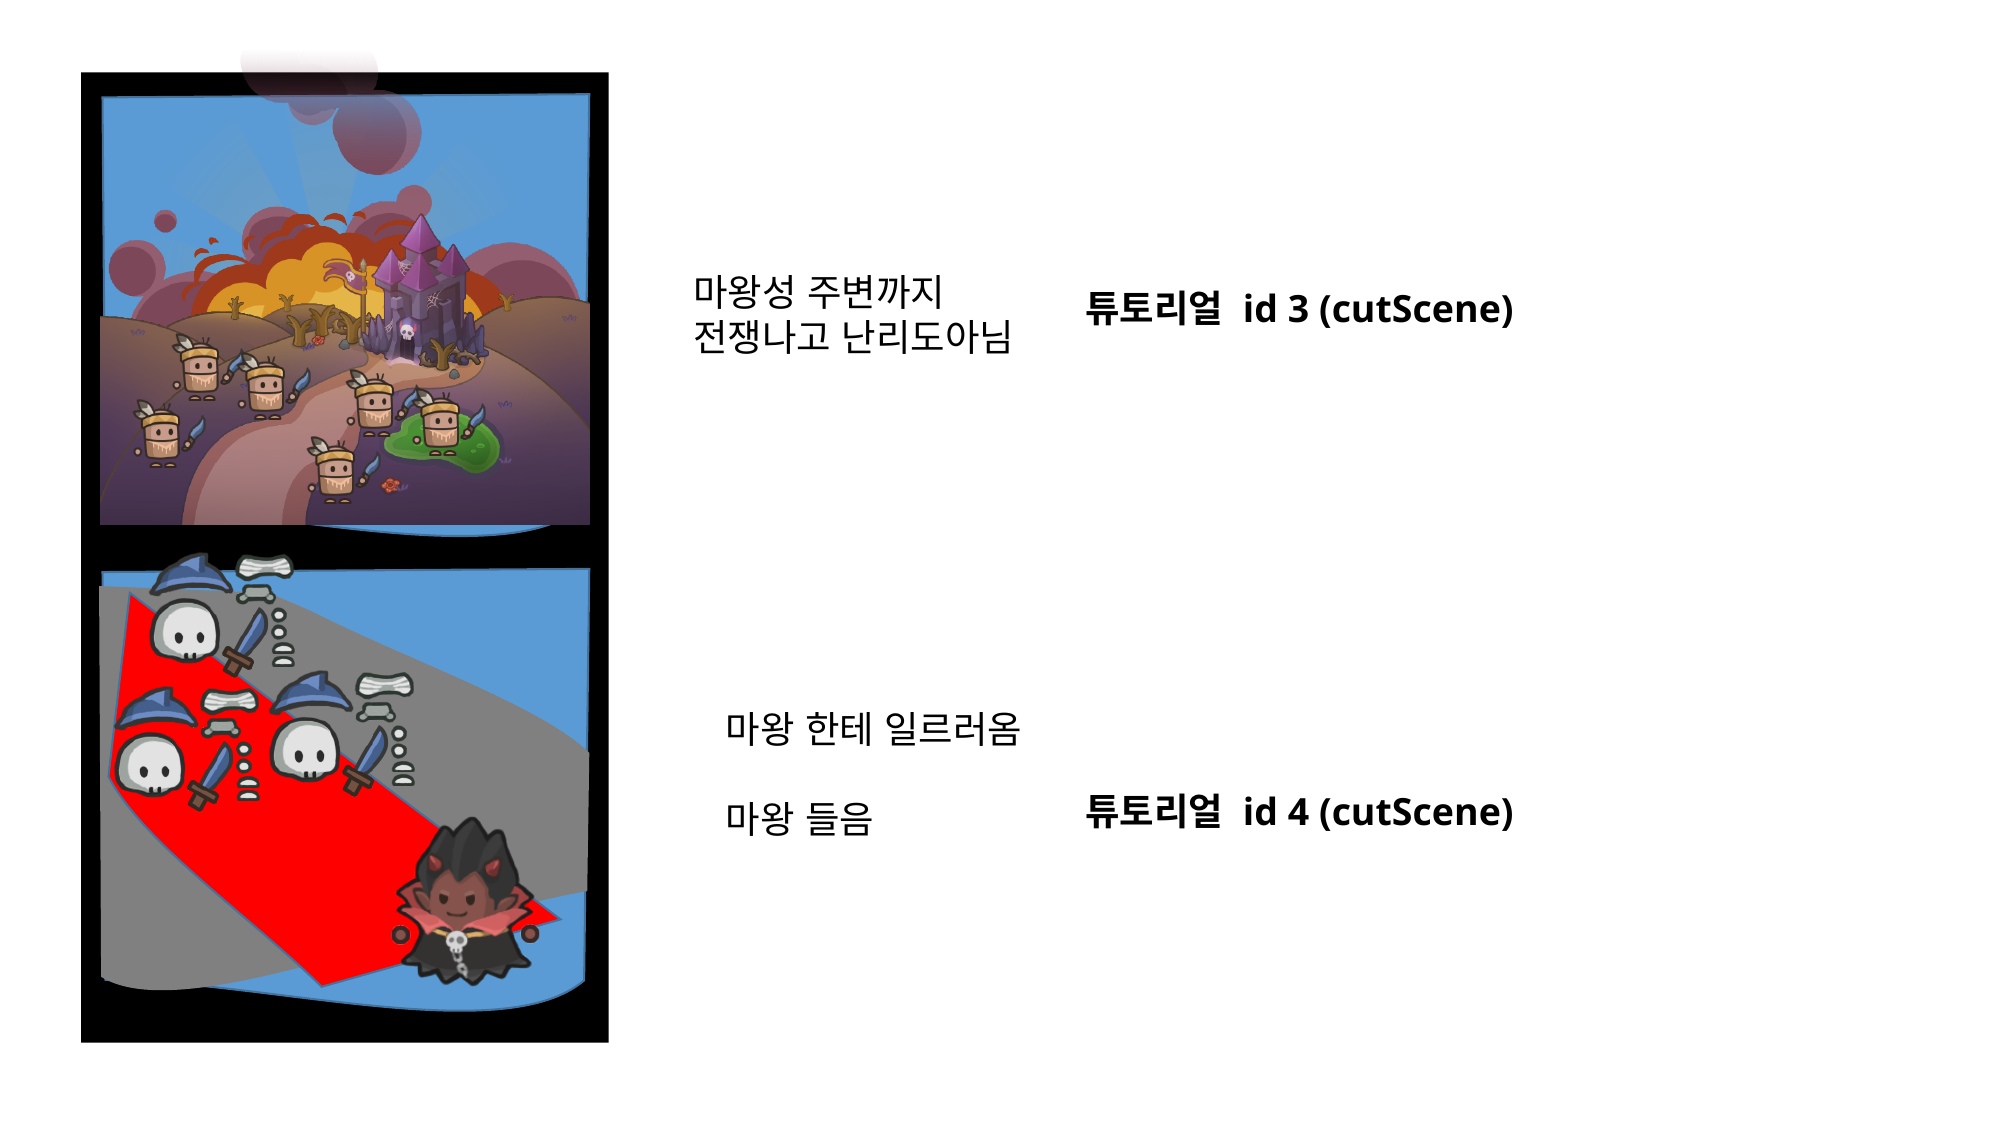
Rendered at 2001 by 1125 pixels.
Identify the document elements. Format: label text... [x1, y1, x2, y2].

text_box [132, 333, 311, 468]
text_box 마왕성 주변까지 전쟁나고 난리도아님 [678, 262, 1034, 367]
text_box 튜토리얼 id 4 (cutScene) [1070, 780, 1529, 841]
text_box [80, 71, 610, 1044]
text_box 마왕 한테 일르러옴 마왕 들음 [710, 699, 1038, 849]
text_box 튜토리얼 id 3 (cutScene) [1070, 277, 1529, 337]
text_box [99, 94, 590, 1011]
picture [100, 18, 590, 525]
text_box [306, 369, 486, 504]
